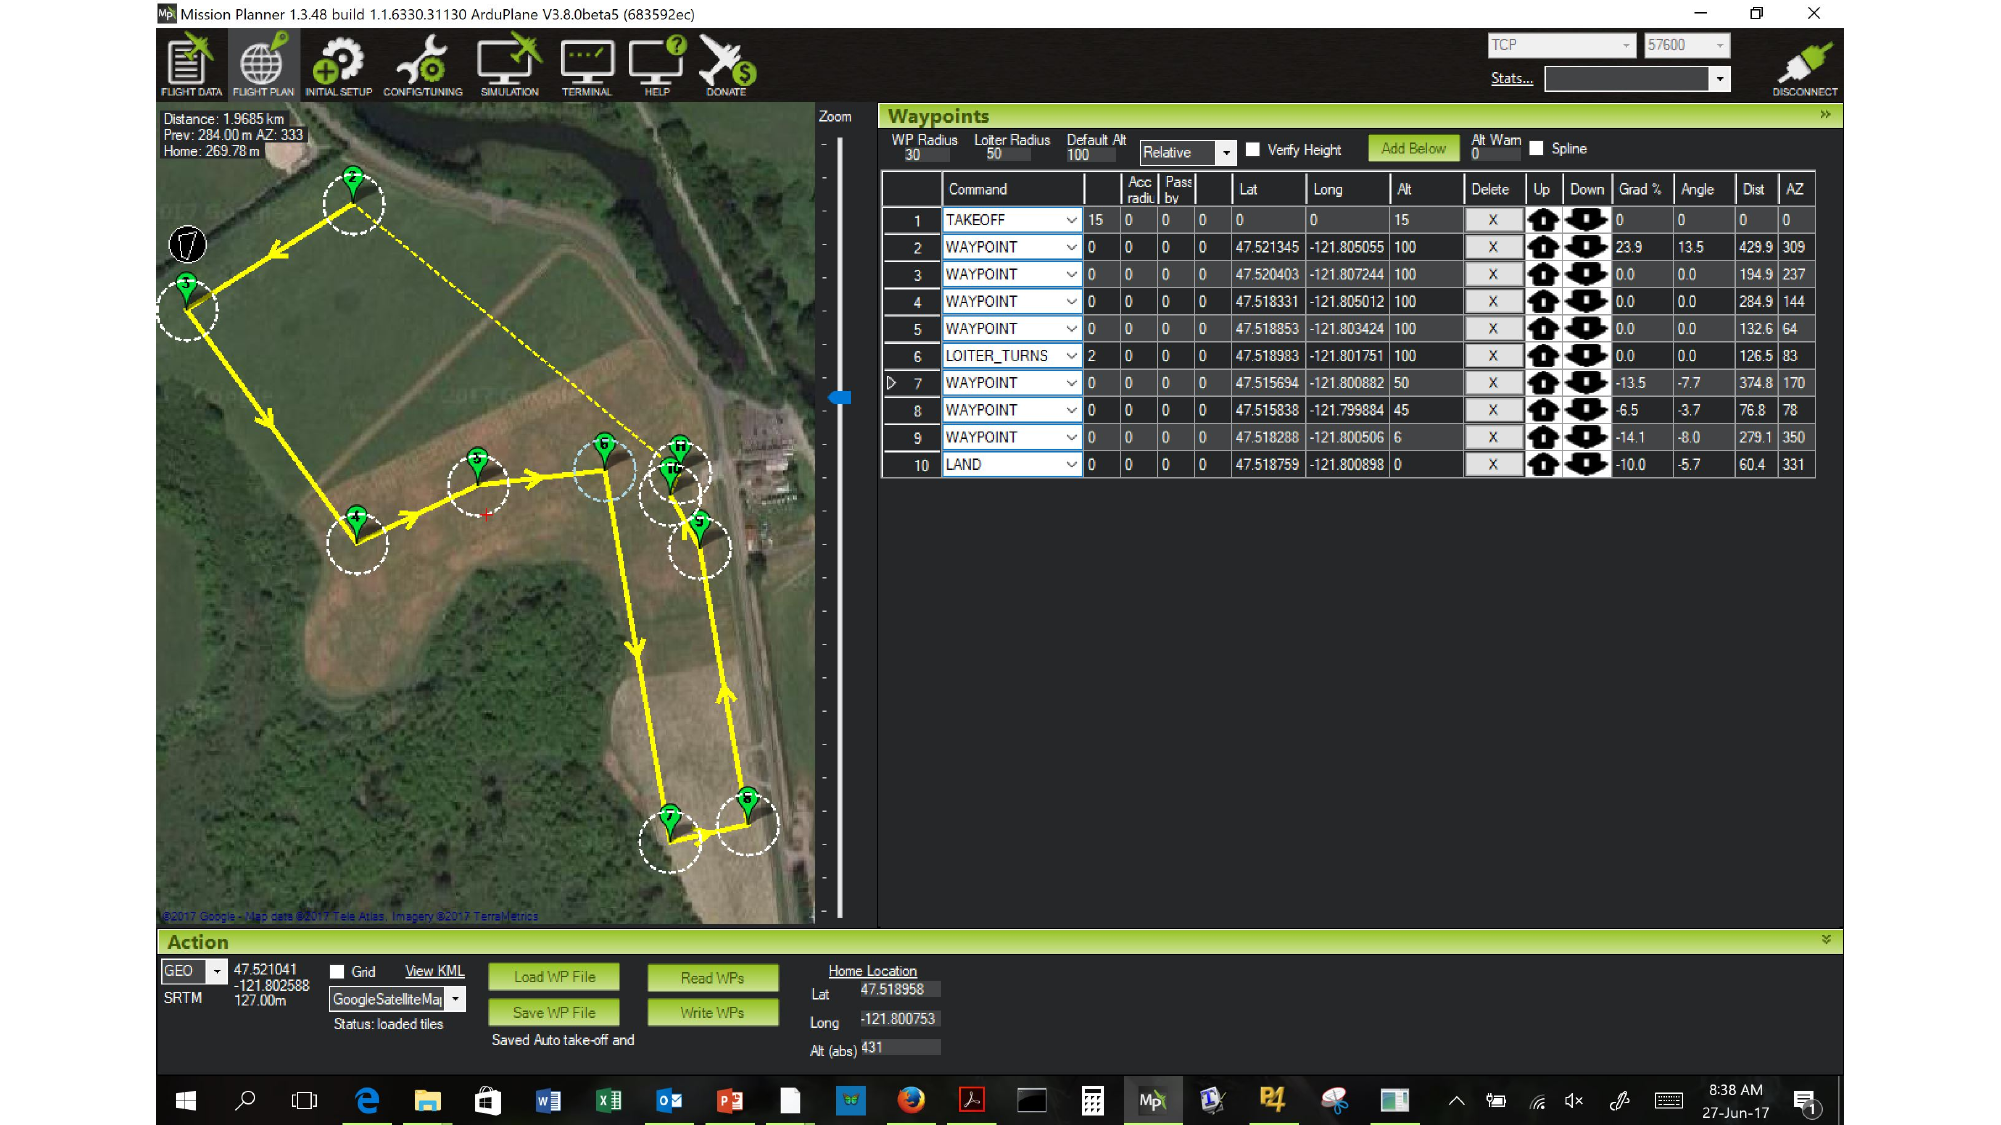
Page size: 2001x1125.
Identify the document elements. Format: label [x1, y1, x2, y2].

picture [156, 0, 1844, 1125]
